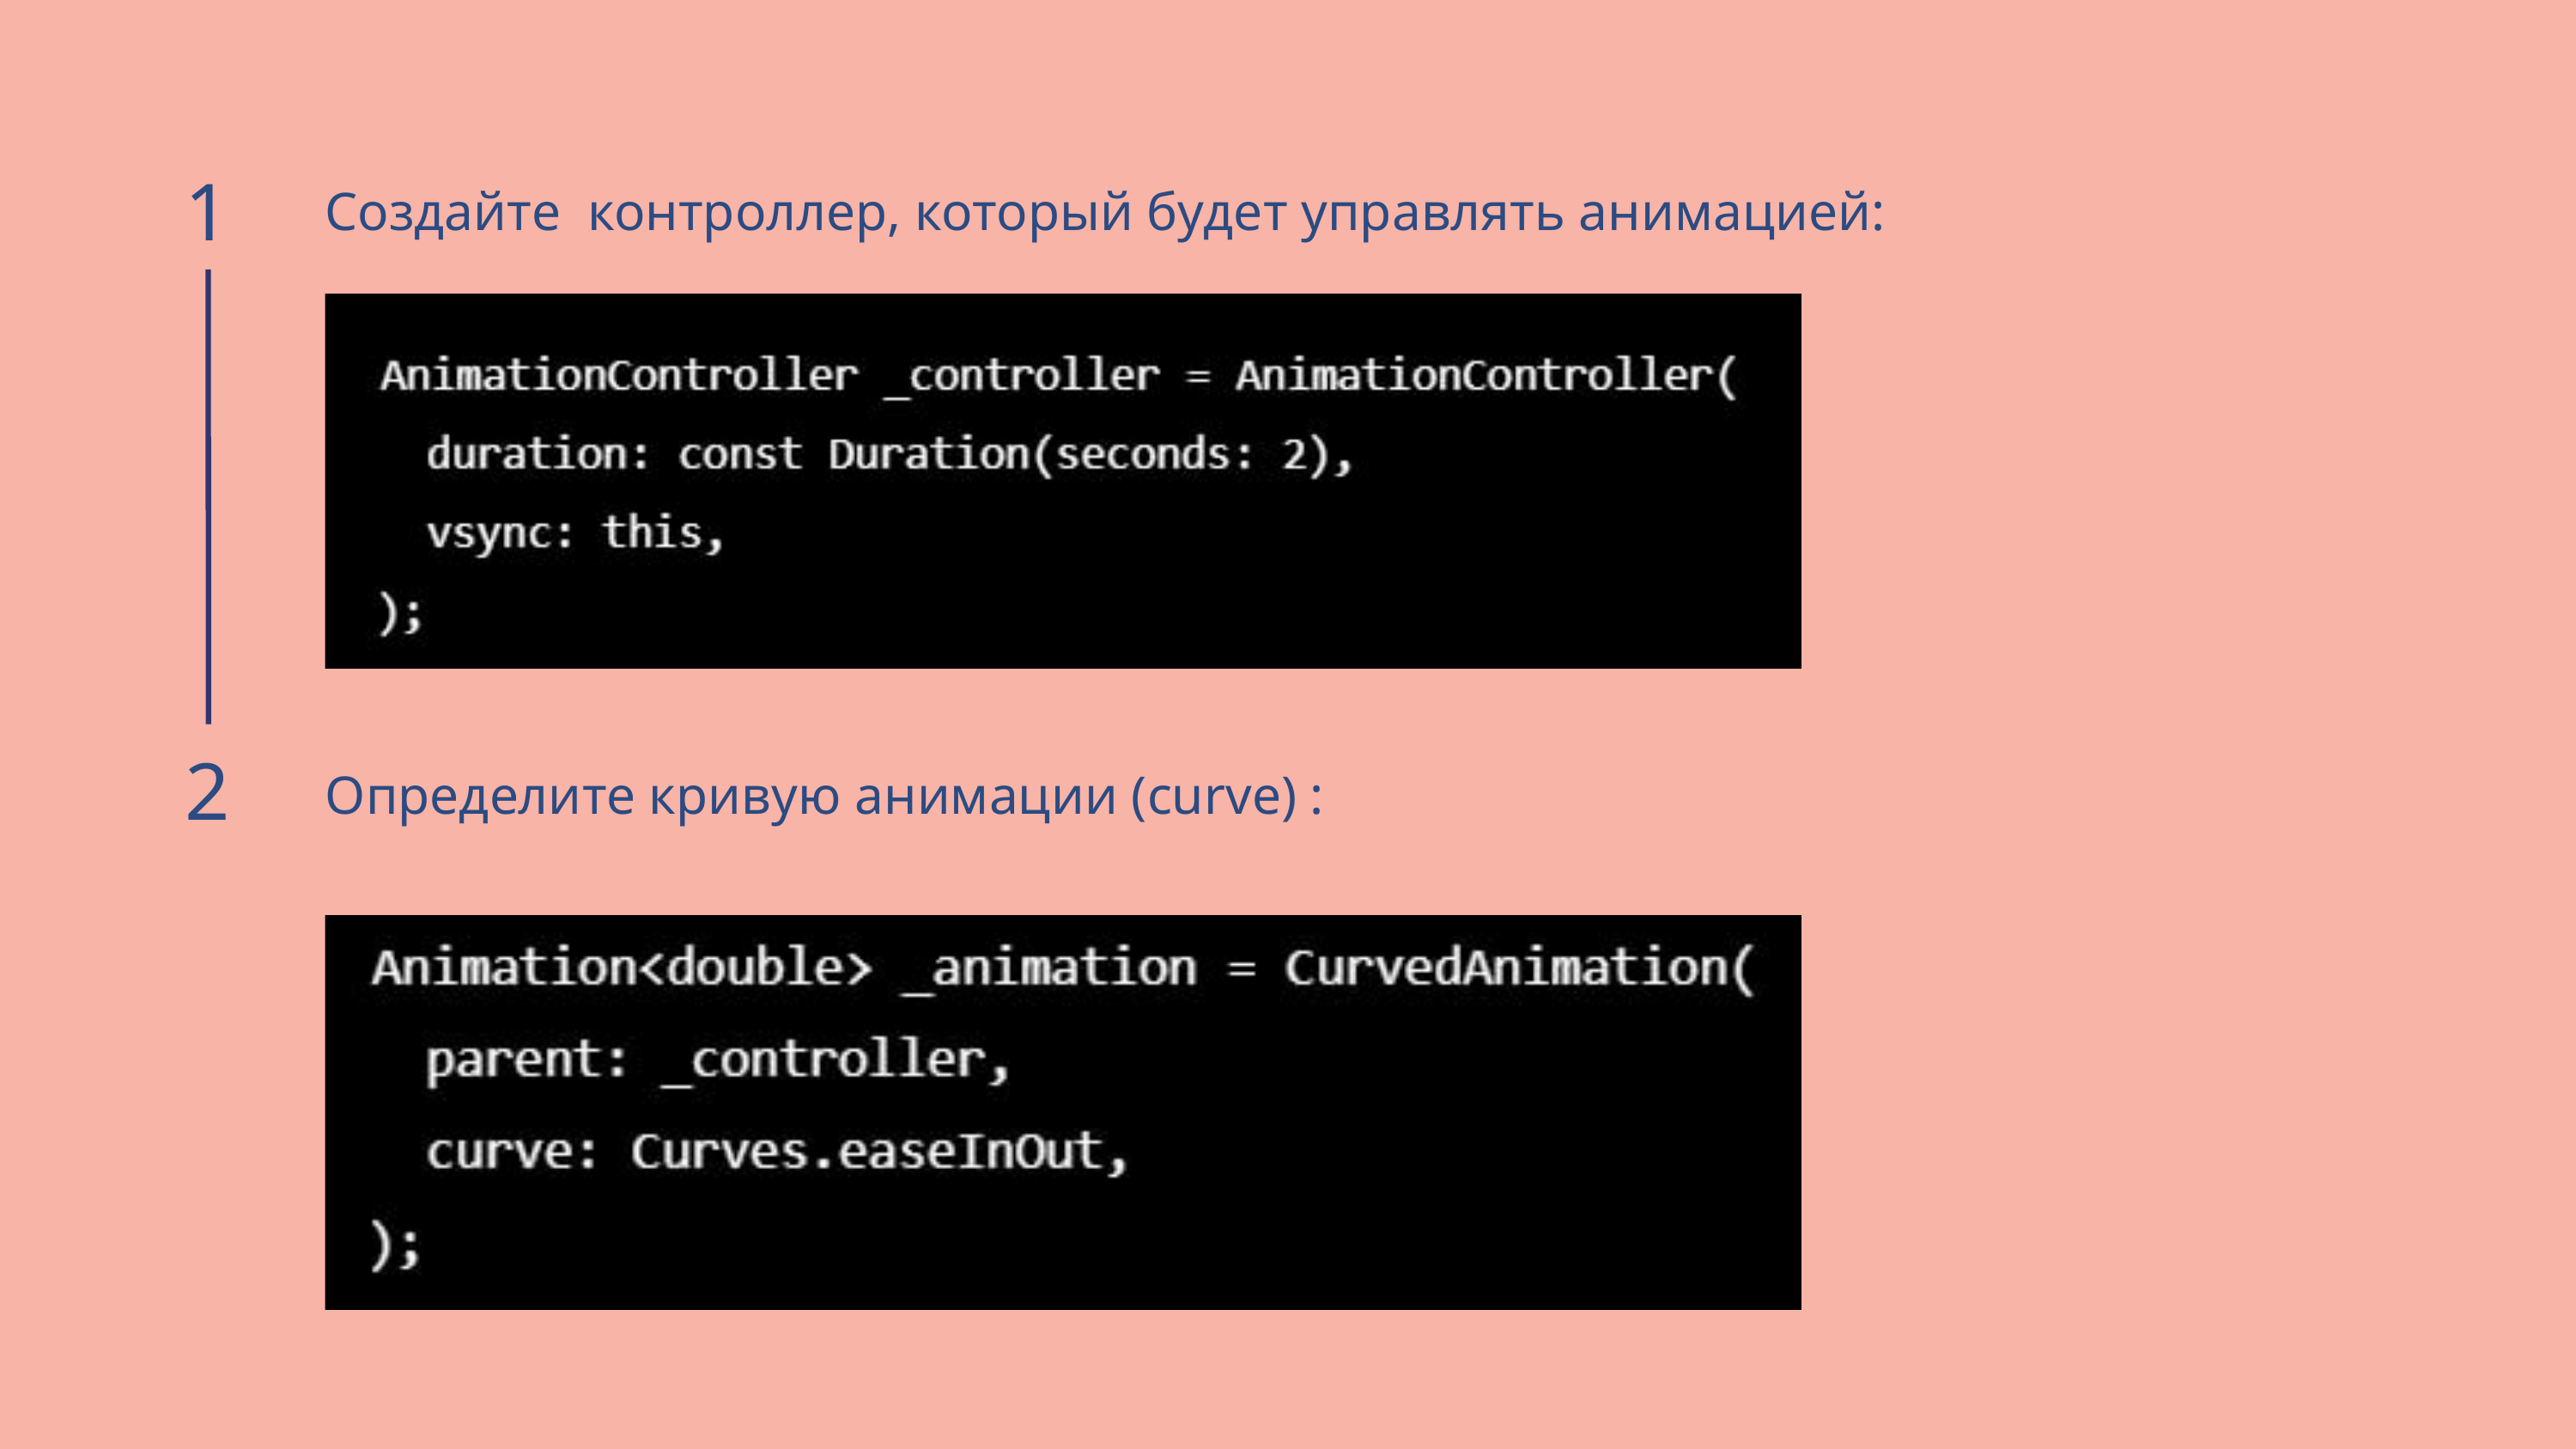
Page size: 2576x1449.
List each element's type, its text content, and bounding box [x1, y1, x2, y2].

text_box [144, 144, 272, 270]
text_box Создайте контроллер, который будет управлять анимацией: [325, 167, 1963, 241]
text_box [144, 724, 272, 849]
text_box Определите кривую анимации (curve) : [325, 752, 1681, 826]
text_box [325, 915, 1802, 1310]
text_box [325, 294, 1802, 669]
